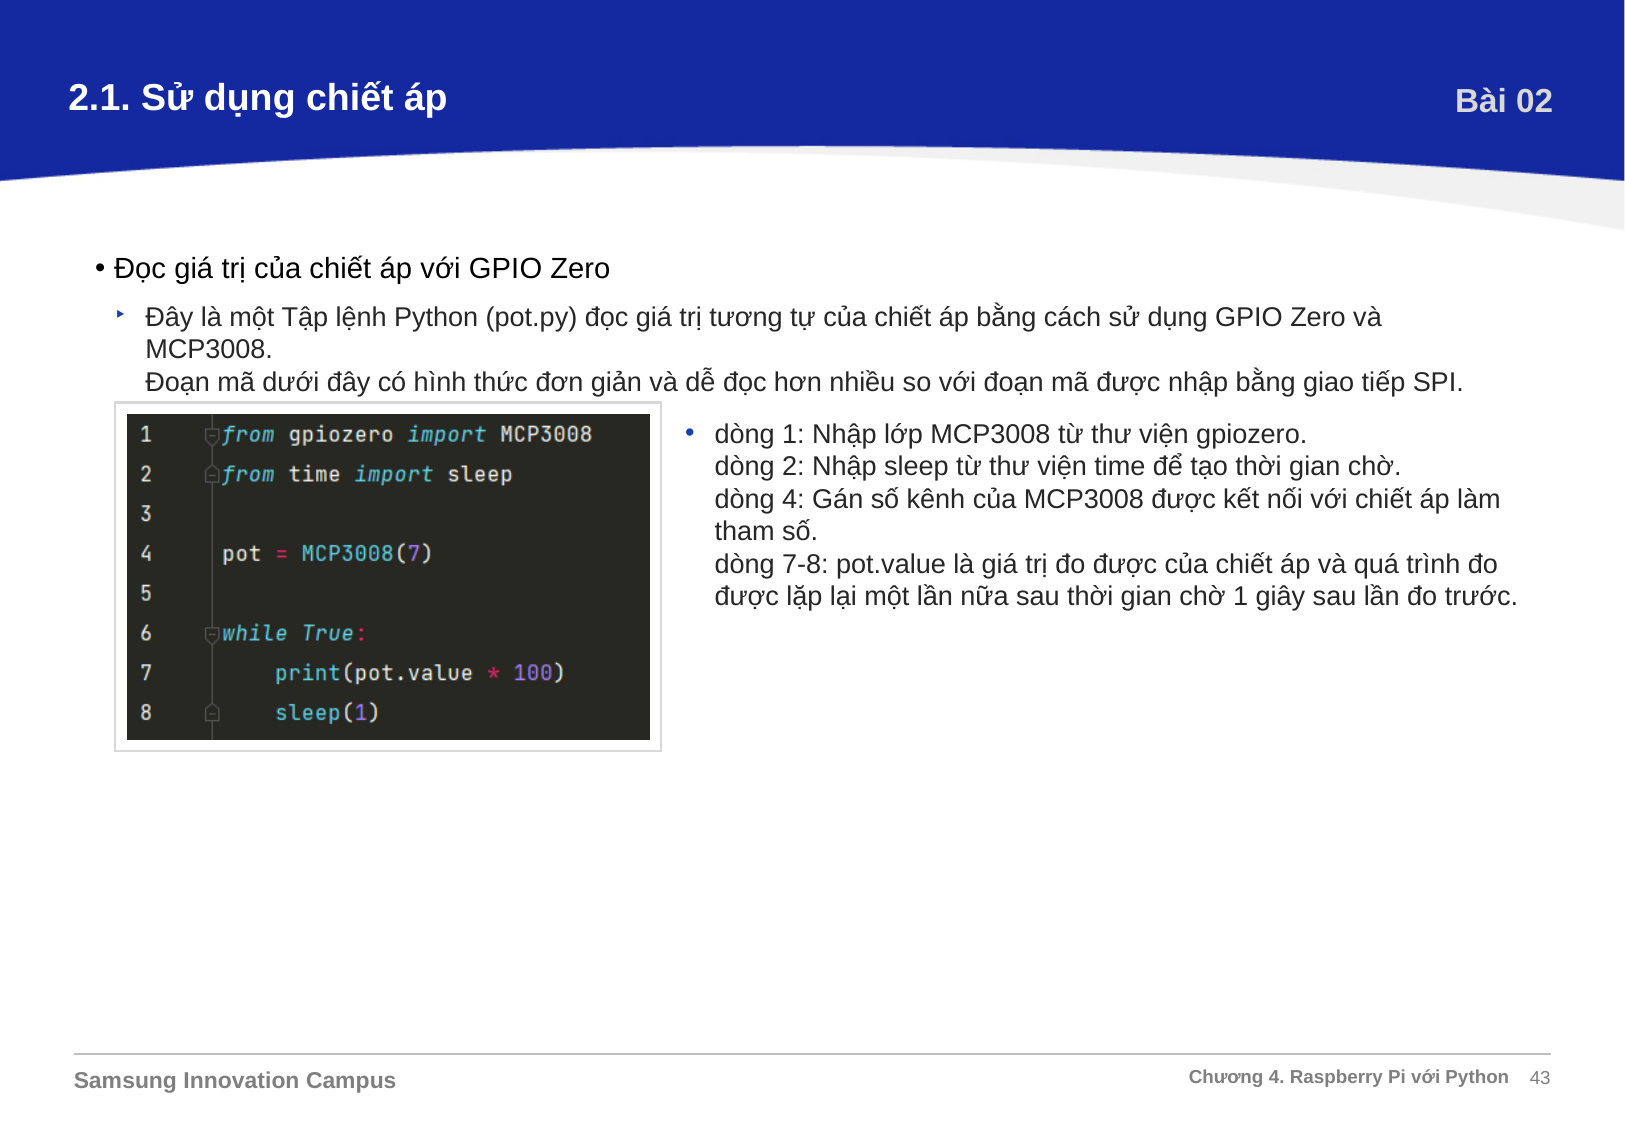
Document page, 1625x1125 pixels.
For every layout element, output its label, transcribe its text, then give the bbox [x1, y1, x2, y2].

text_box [115, 402, 662, 752]
text_box Bài 02 [1422, 78, 1554, 119]
text_box dòng 1: Nhập lớp MCP3008 từ thư viện gpiozero. dòng 2: Nhập sleep từ thư viện time để tạo thời gian chờ. dòng 4: Gán số kênh của MCP3008 được kết nối với chiết áp làm tham số. dòng 7-8: pot.value là giá trị đo được của chiết áp và quá trình đo được lặp lại một lần nữa sau thời gian chờ 1 giây sau lần đo trước. [665, 408, 1554, 619]
picture [0, 0, 1625, 1125]
text_box 2.1. Sử dụng chiết áp [68, 72, 1024, 118]
text_box Đọc giá trị của chiết áp với GPIO Zero [95, 249, 1509, 285]
text_box Đây là một Tập lệnh Python (pot.py) đọc giá trị tương tự của chiết áp bằng cách sử dụng GPIO Zero và MCP3008. Đoạn mã dưới đây có hình thức đơn giản và dễ đọc hơn nhiều so với đoạn mã được nhập bằng giao tiếp SPI. [115, 287, 1510, 408]
